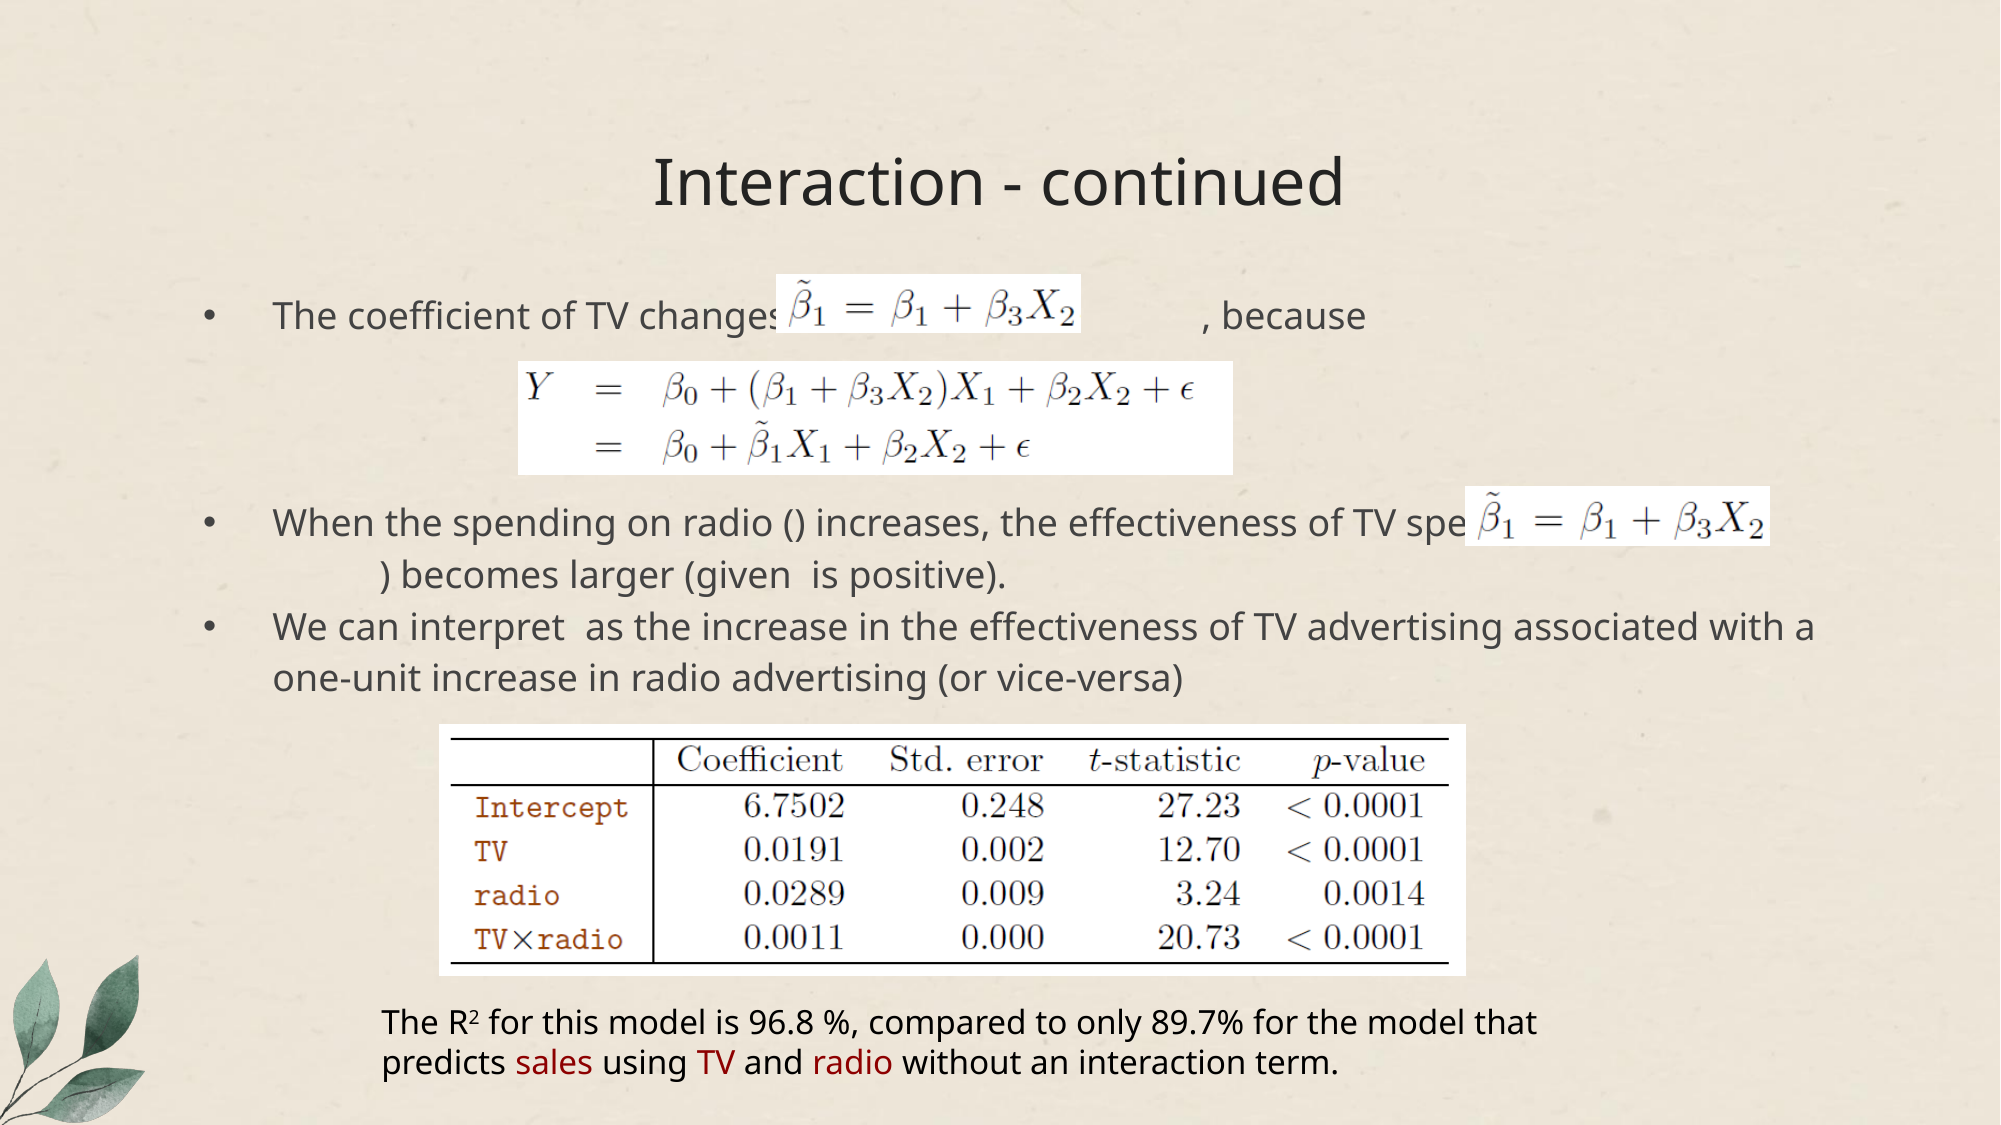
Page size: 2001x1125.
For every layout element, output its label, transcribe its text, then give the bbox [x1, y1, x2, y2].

title Interaction - continued [157, 118, 1843, 242]
text_box The R2 for this model is 96.8 %, compared to only 89.7% for the model that predicts sales using TV and radio without an interaction term. [366, 993, 1661, 1089]
picture [0, 0, 2001, 1125]
